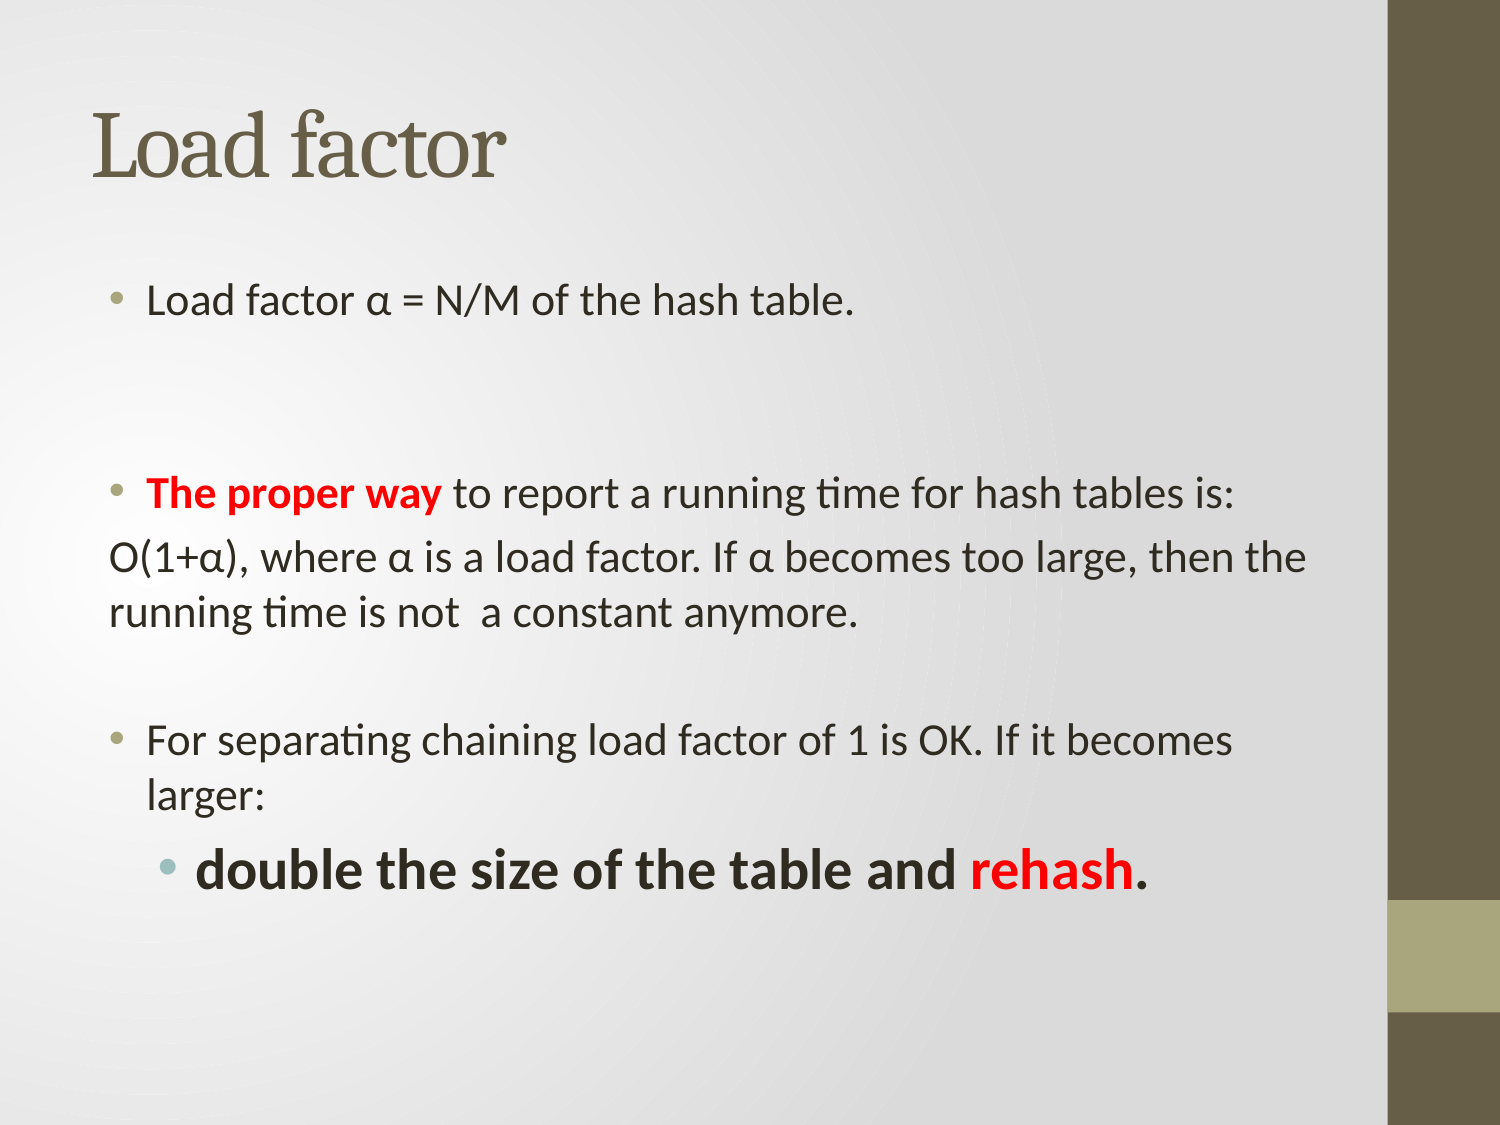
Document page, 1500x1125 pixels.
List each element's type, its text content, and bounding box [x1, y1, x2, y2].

list Load factor α = N/M of the hash table. The proper way to report a running time for hash tables is: O(1+α), where α is a load factor. If α becomes too large, then the running time is not a constant anymore. For separating chaining load factor of 1 is OK. If it becomes larger: double the size of the table and rehash. [75, 262, 1325, 1050]
title Load factor [75, 45, 1325, 233]
